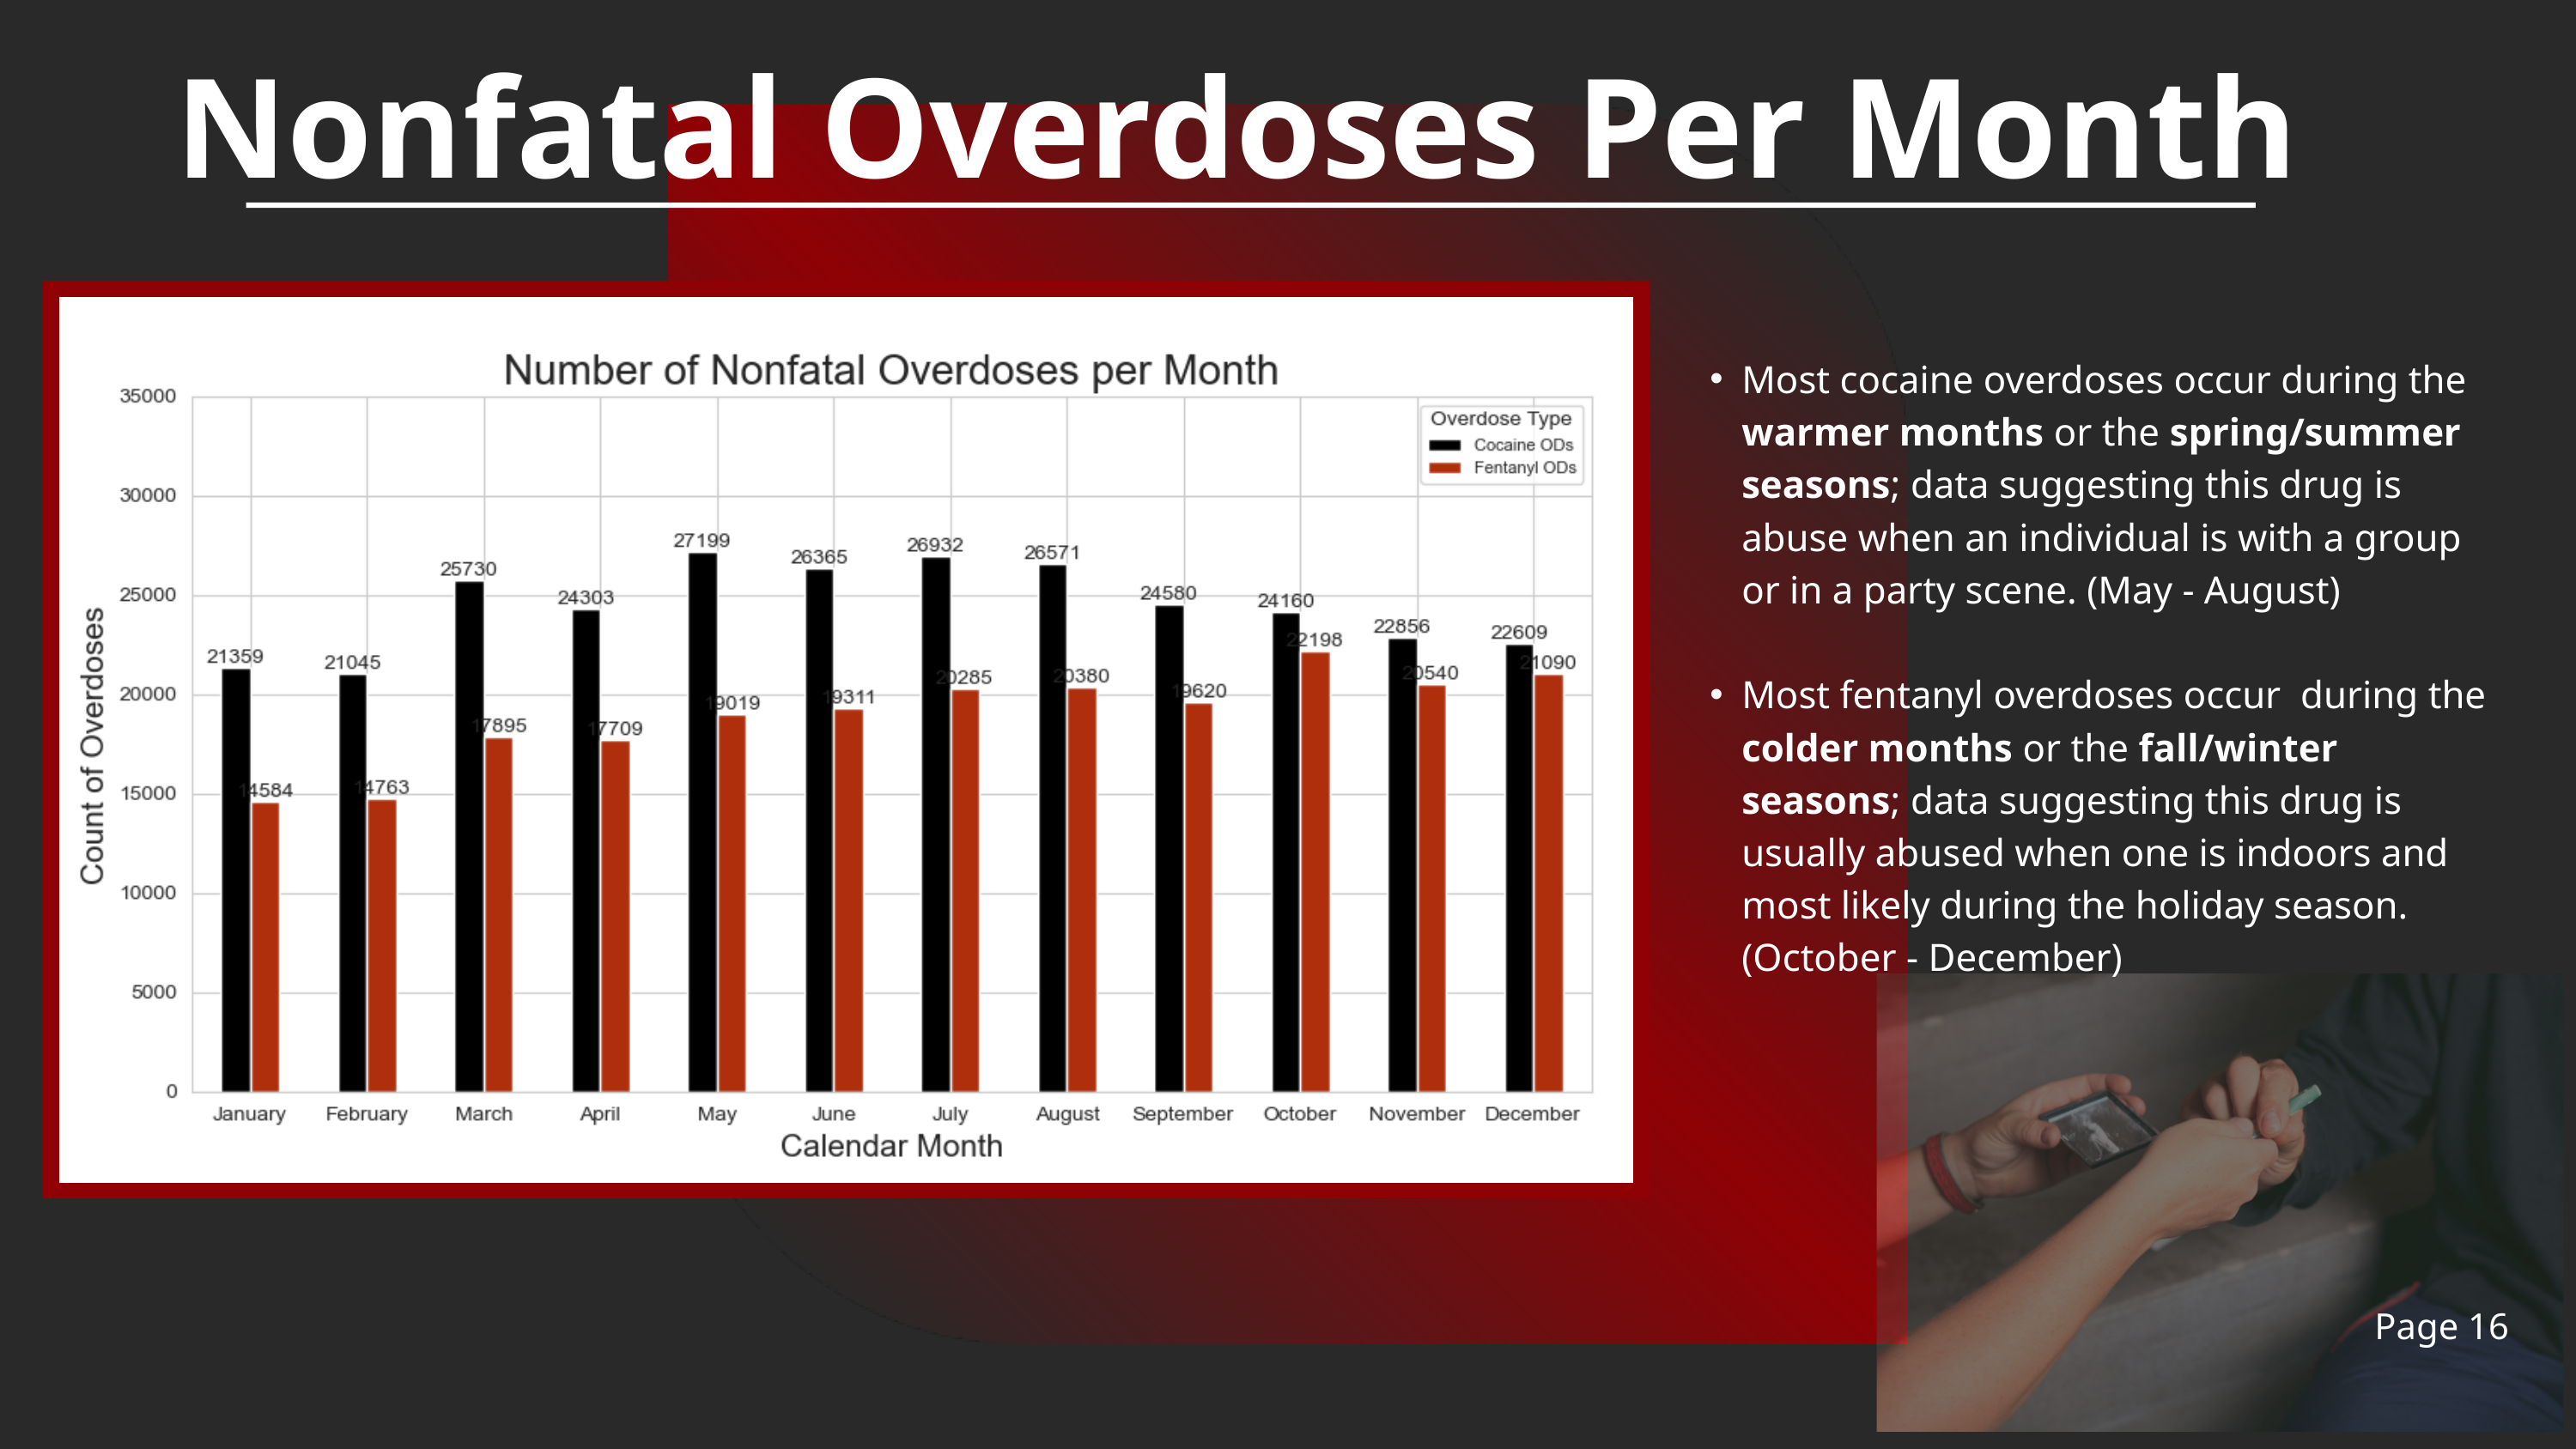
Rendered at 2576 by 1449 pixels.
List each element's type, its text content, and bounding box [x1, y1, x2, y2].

text_box [51, 288, 1642, 1191]
text_box Most cocaine overdoses occur during the warmer months or the spring/summer seasons; data suggesting this drug is abuse when an individual is with a group or in a party scene. (May - August) Most fentanyl overdoses occur during the colder months or the fall/winter seasons; data suggesting this drug is usually abused when one is indoors and most likely during the holiday season. (October - December) [1678, 348, 2498, 979]
text_box Nonfatal Overdoses Per Month [124, 39, 2350, 206]
text_box [668, 206, 1908, 1344]
text_box [1876, 973, 2564, 1432]
text_box Page 16 [2374, 1296, 2510, 1348]
